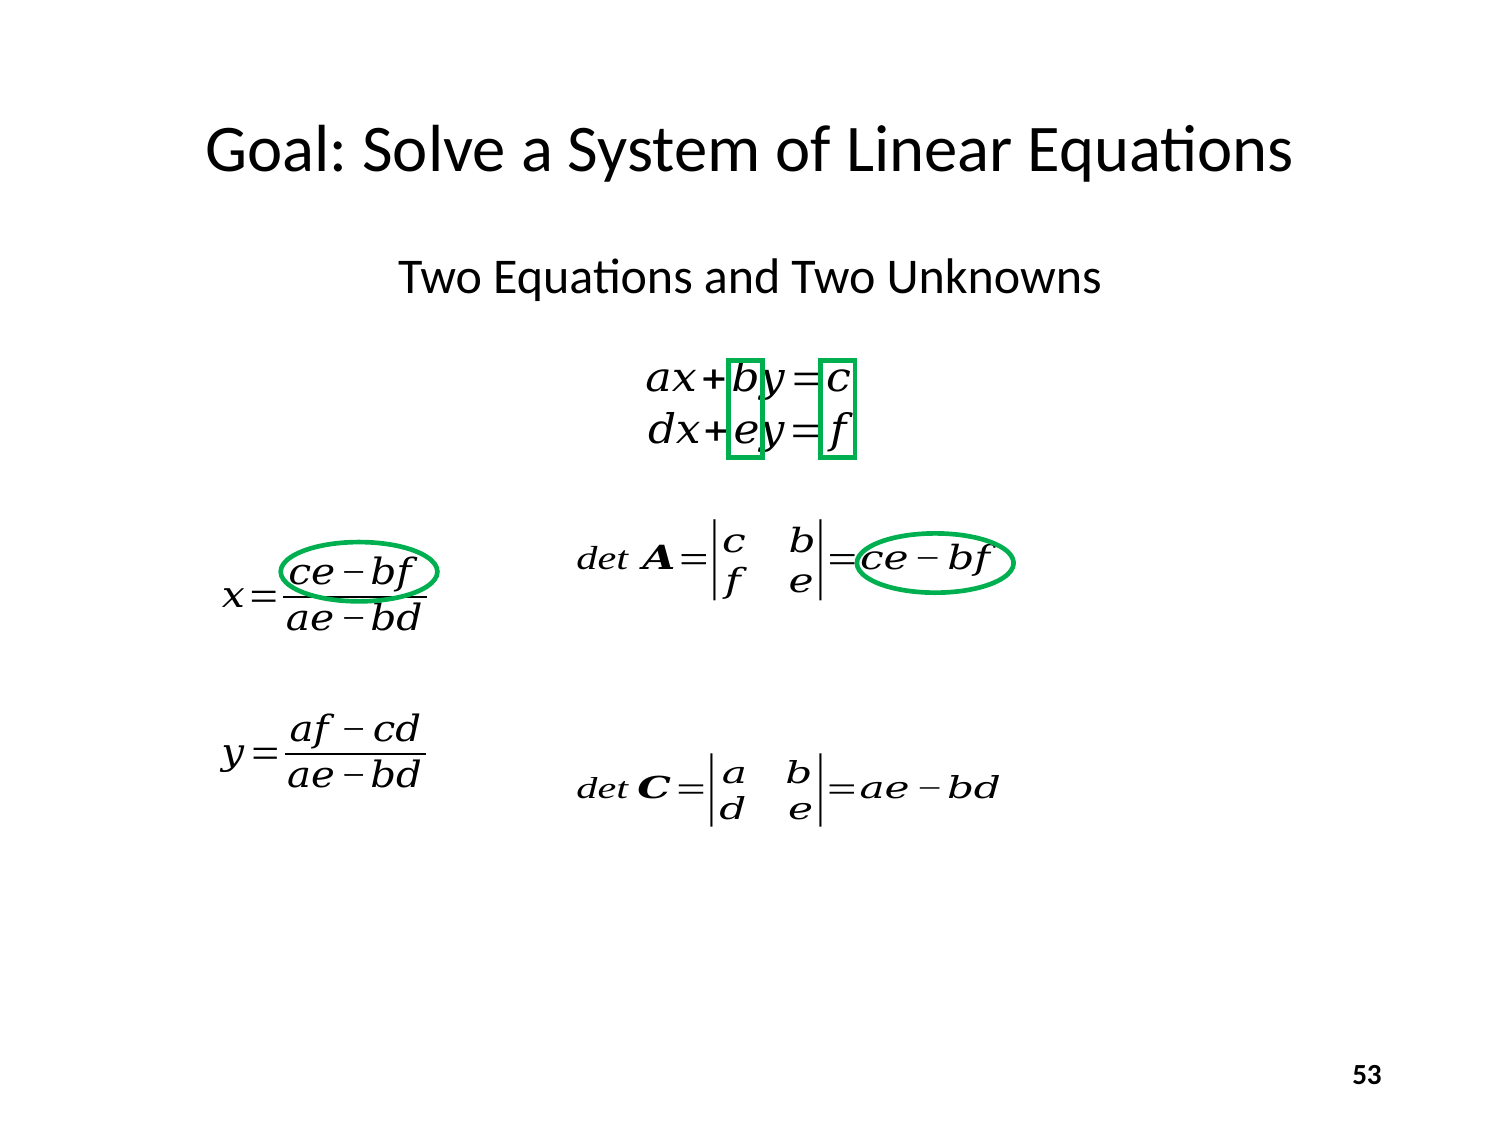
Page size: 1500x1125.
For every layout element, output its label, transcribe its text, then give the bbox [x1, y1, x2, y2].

text_box [429, 557, 439, 587]
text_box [219, 552, 429, 797]
slide_number 53 [1059, 1042, 1397, 1103]
text_box [727, 453, 764, 459]
text_box [820, 360, 856, 459]
text_box [855, 532, 1015, 594]
text_box [298, 541, 421, 552]
text_box Two Equations and Two Unknowns [346, 236, 1154, 311]
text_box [645, 356, 855, 453]
title Goal: Solve a System of Linear Equations [103, 59, 1397, 241]
